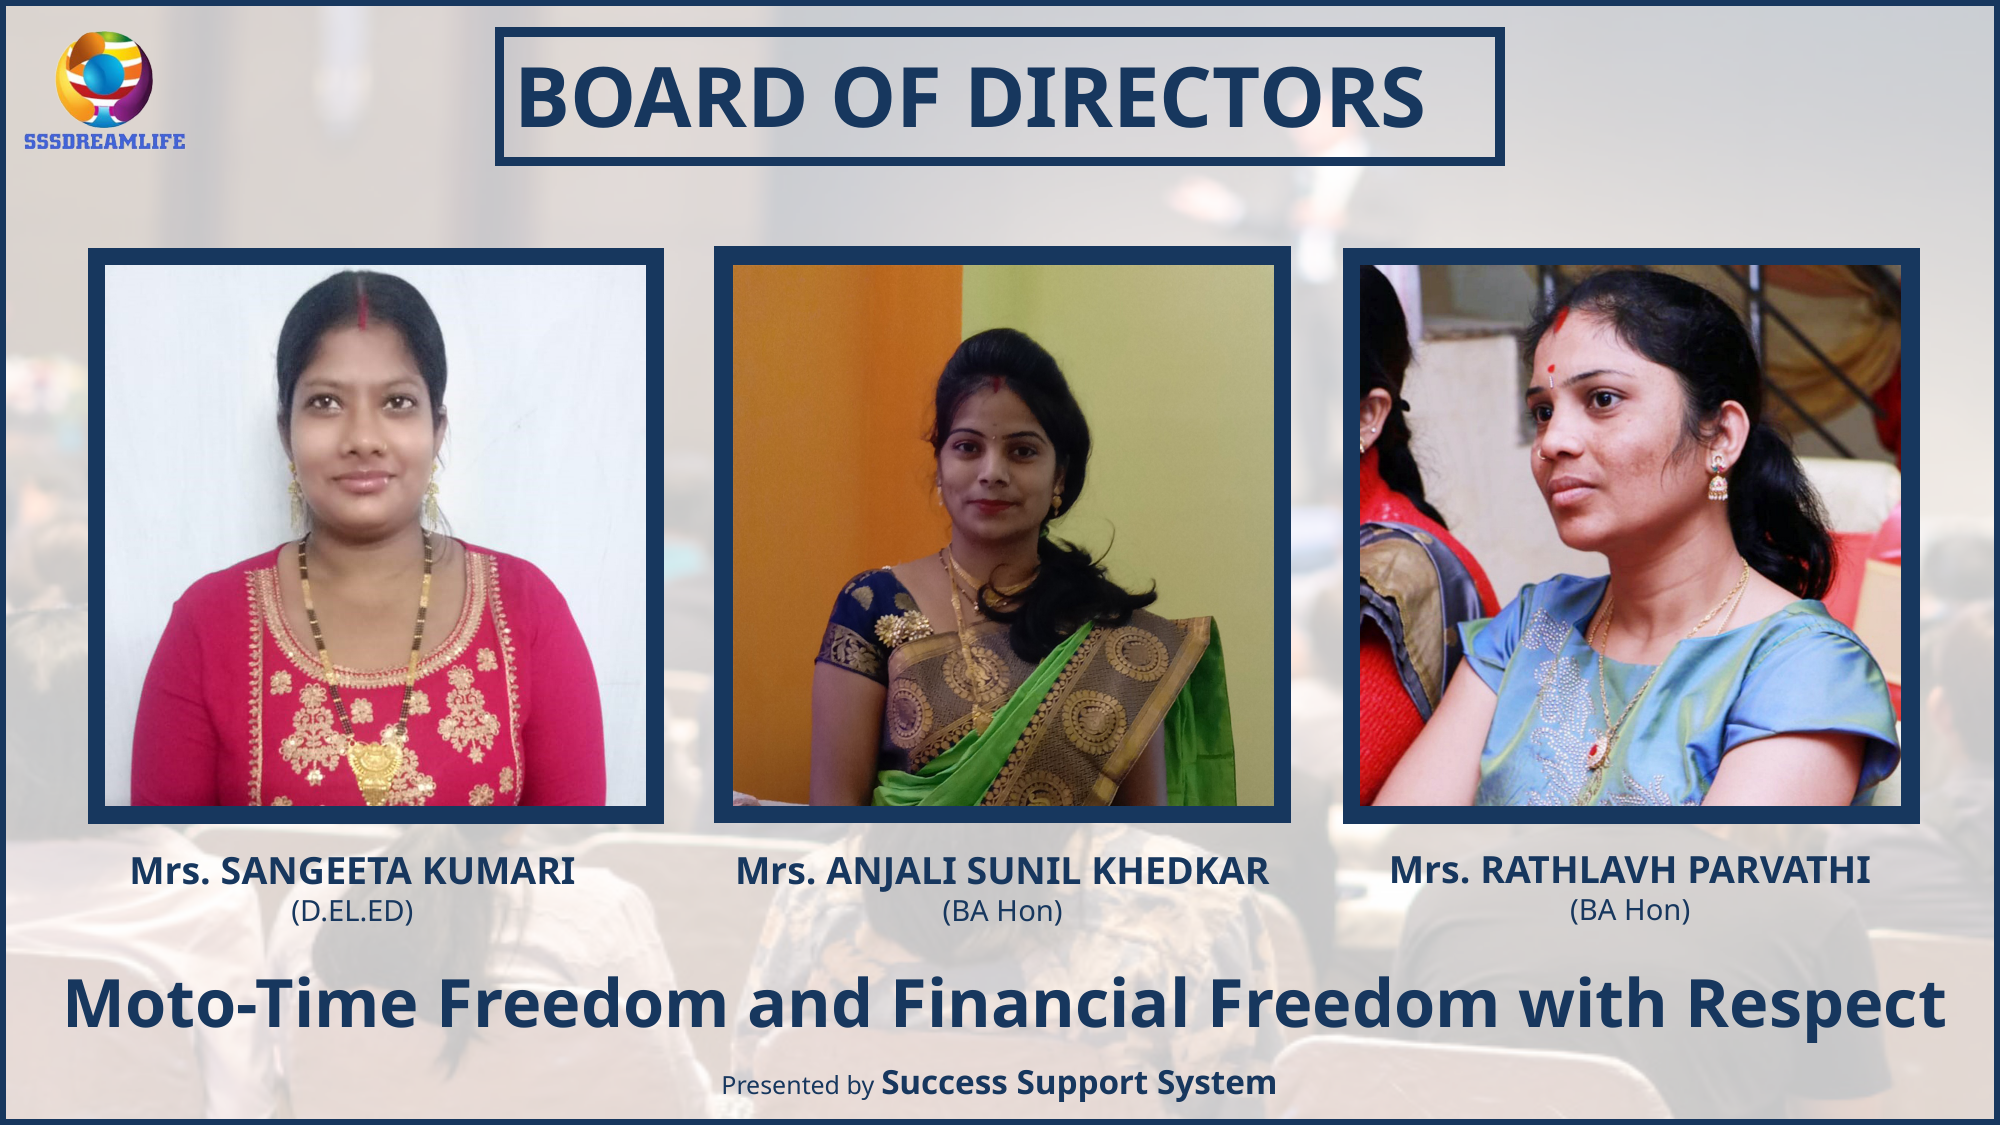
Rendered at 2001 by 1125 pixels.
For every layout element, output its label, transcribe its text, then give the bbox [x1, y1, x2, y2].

picture [1360, 265, 1901, 806]
text_box Presented by Success Support System [706, 1053, 1294, 1109]
picture [105, 265, 646, 806]
picture [22, 9, 188, 175]
picture [733, 265, 1274, 806]
text_box [0, 0, 2000, 1125]
